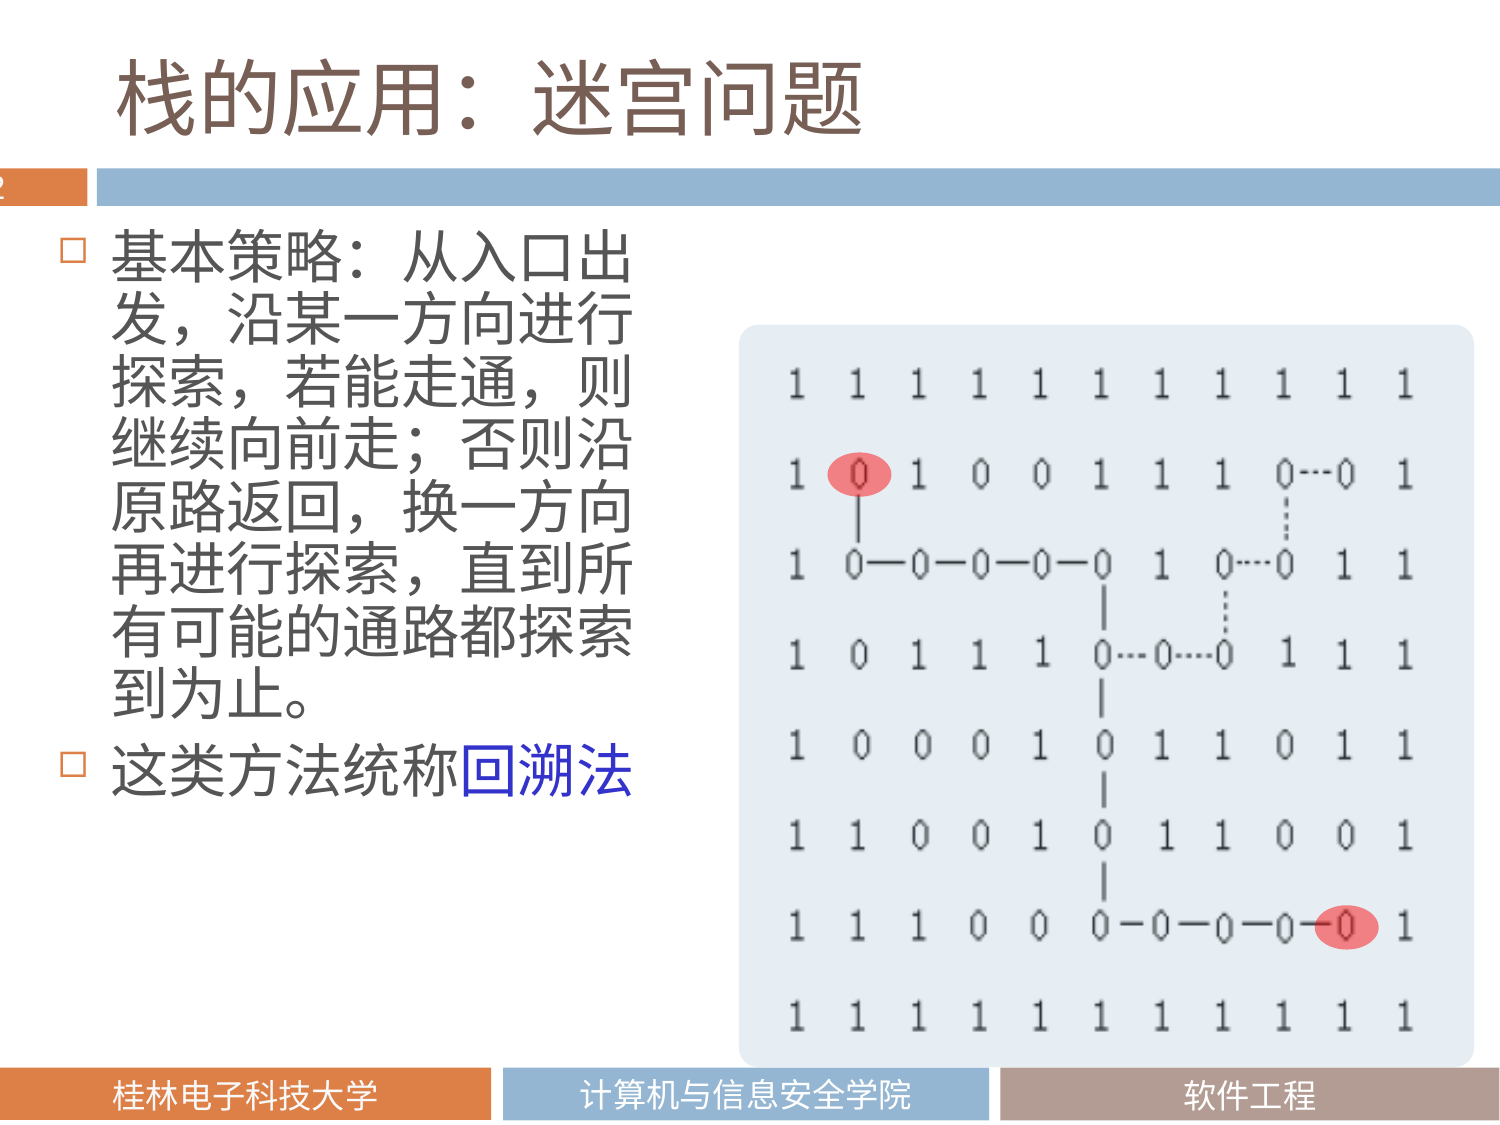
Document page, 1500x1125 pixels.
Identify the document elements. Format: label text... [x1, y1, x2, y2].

title 栈的应用：迷宫问题 [99, 37, 1438, 155]
text_box [738, 324, 1475, 1068]
list 基本策略：从入口出发，沿某一方向进行探索，若能走通，则继续向前走；否则沿原路返回，换一方向再进行探索，直到所有可能的通路都探索到为止。 这类方法统称回溯法 [42, 219, 708, 1033]
picture [765, 336, 1448, 1055]
